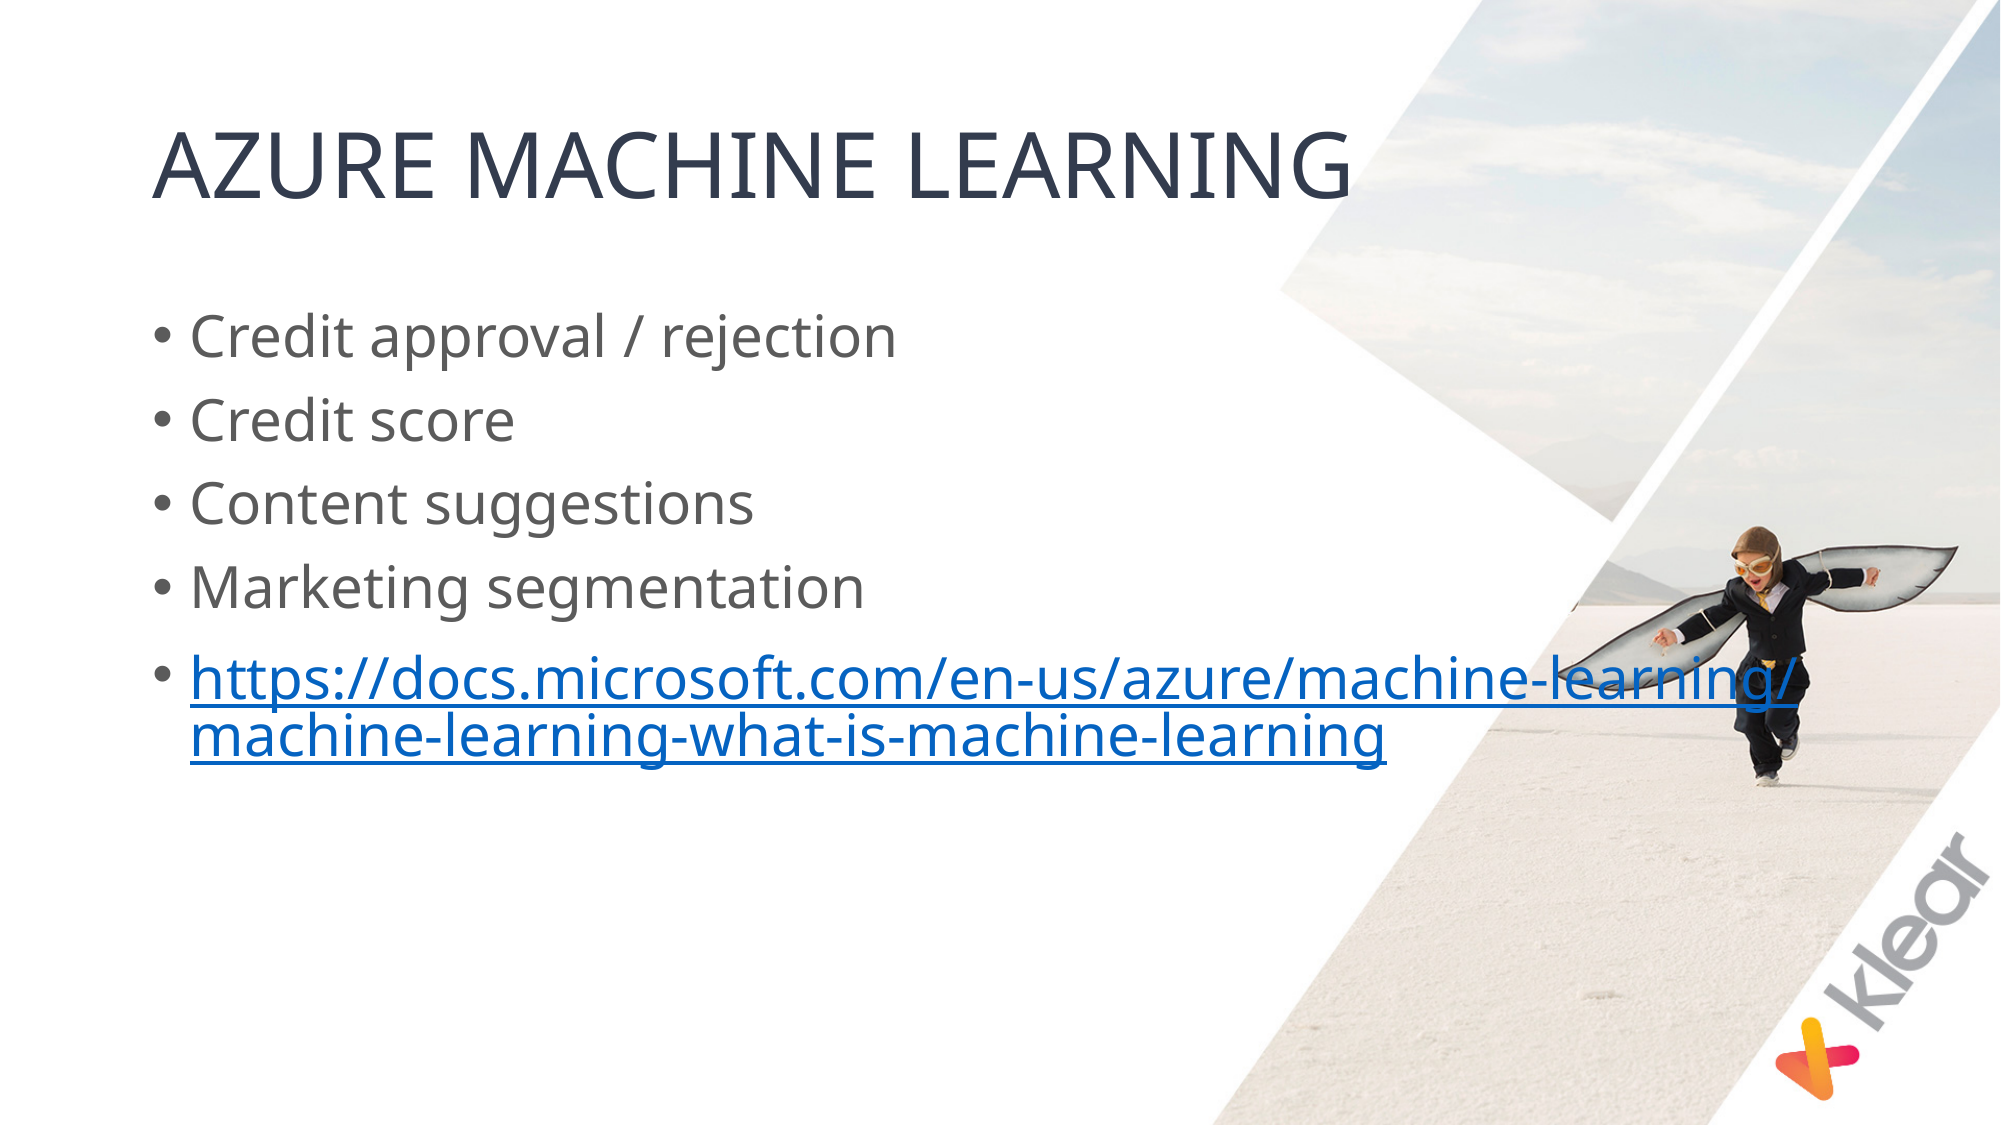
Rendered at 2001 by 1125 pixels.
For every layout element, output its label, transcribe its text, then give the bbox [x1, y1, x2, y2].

list Credit approval / rejection Credit score Content suggestions Marketing segmentation https://docs.microsoft.com/en-us/azure/machine-learning/machine-learning-what-is-machine-learning [137, 299, 1863, 1014]
picture [0, 0, 2001, 1125]
title AZURE MACHINE LEARNING [137, 59, 1863, 278]
